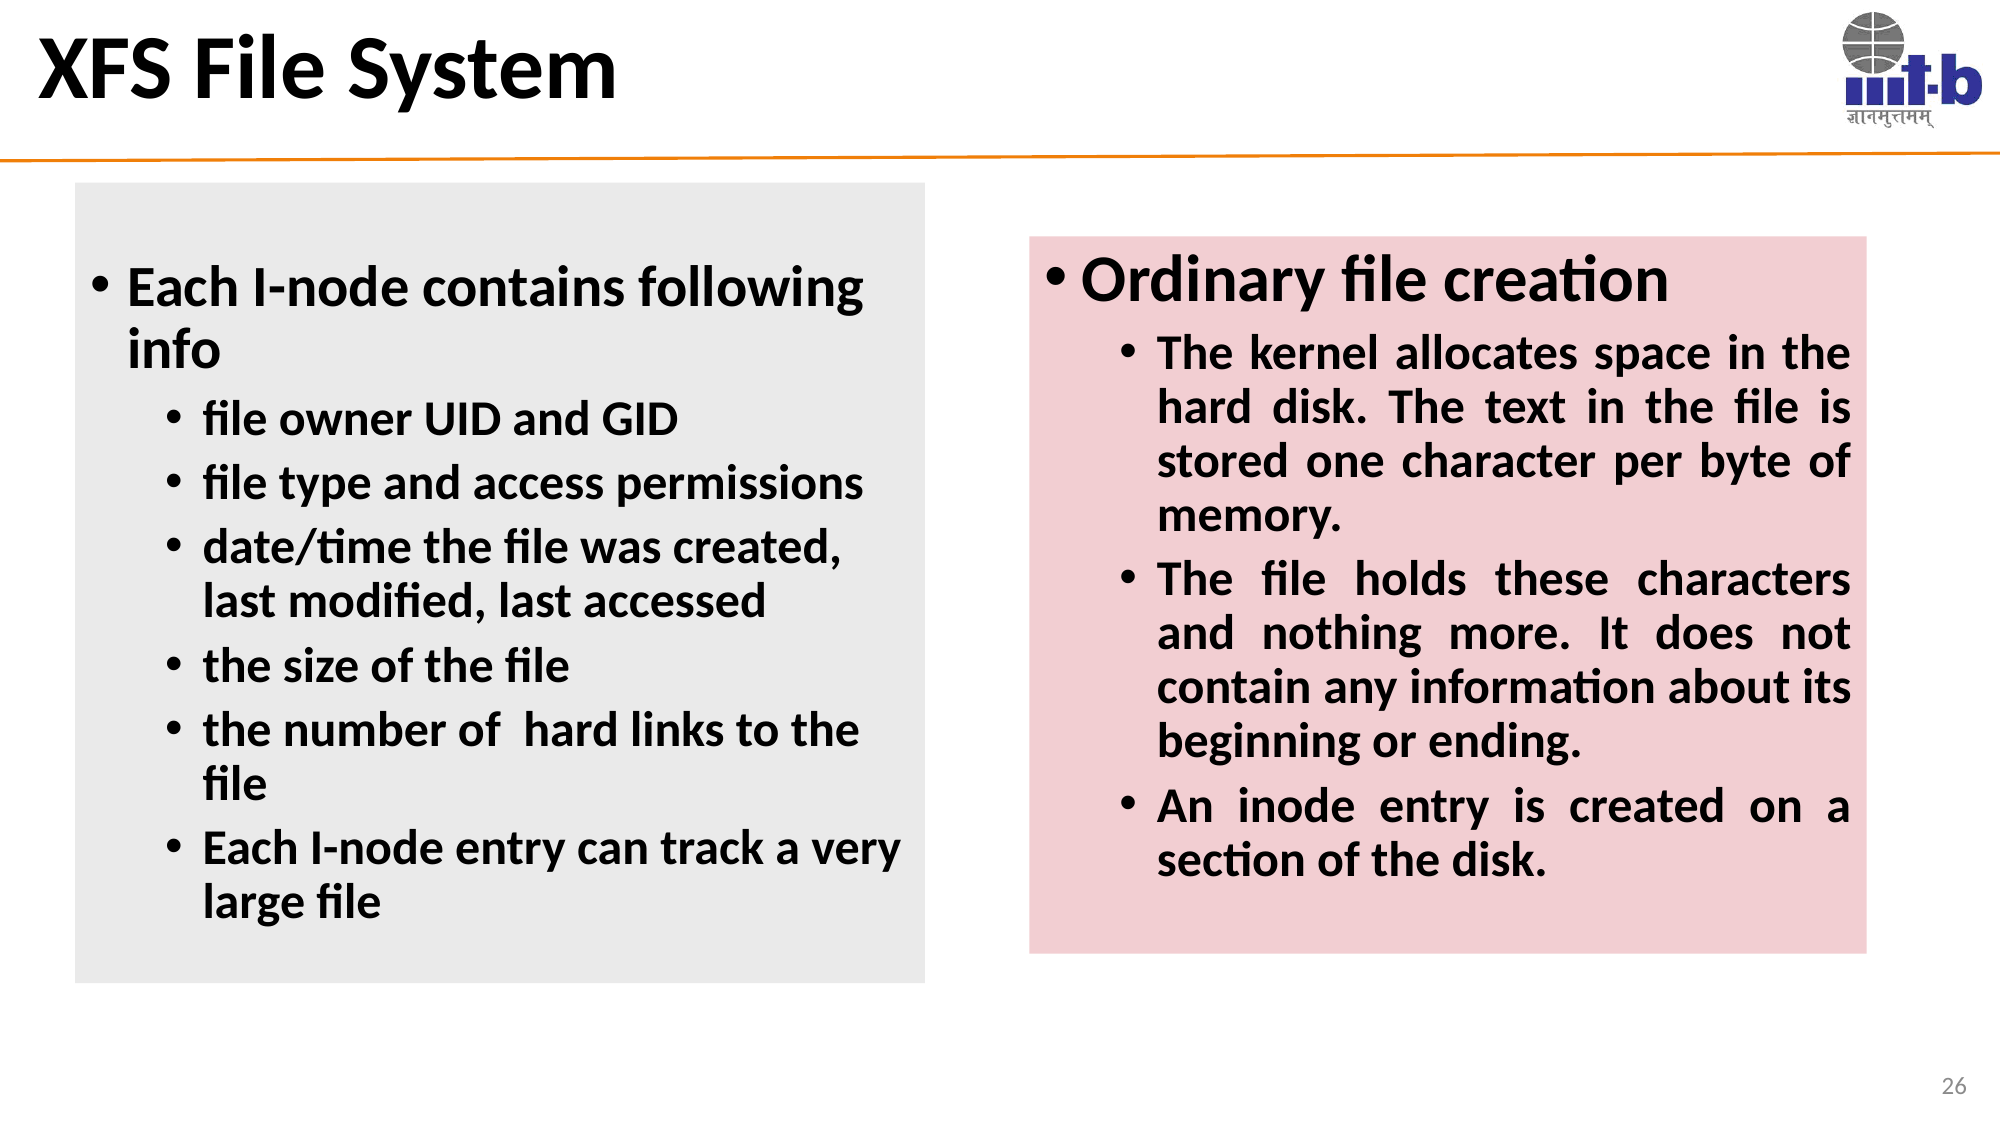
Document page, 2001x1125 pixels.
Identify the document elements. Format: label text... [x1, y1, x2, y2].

picture [1957, 8, 1983, 130]
title XFS File System [23, 7, 1957, 132]
slide_number 26 [1532, 1054, 1983, 1115]
text_box Each I-node contains following info file owner UID and GID file type and access permissions date/time the file was created, last modified, last accessed the size of the file the number of hard links to the file Each I-node entry can track a very large file [75, 182, 925, 984]
text_box Ordinary file creation The kernel allocates space in the hard disk. The text in the file is stored one character per byte of memory. The file holds these characters and nothing more. It does not contain any information about its beginning or ending. An inode entry is created on a section of the disk. [1029, 236, 1867, 954]
